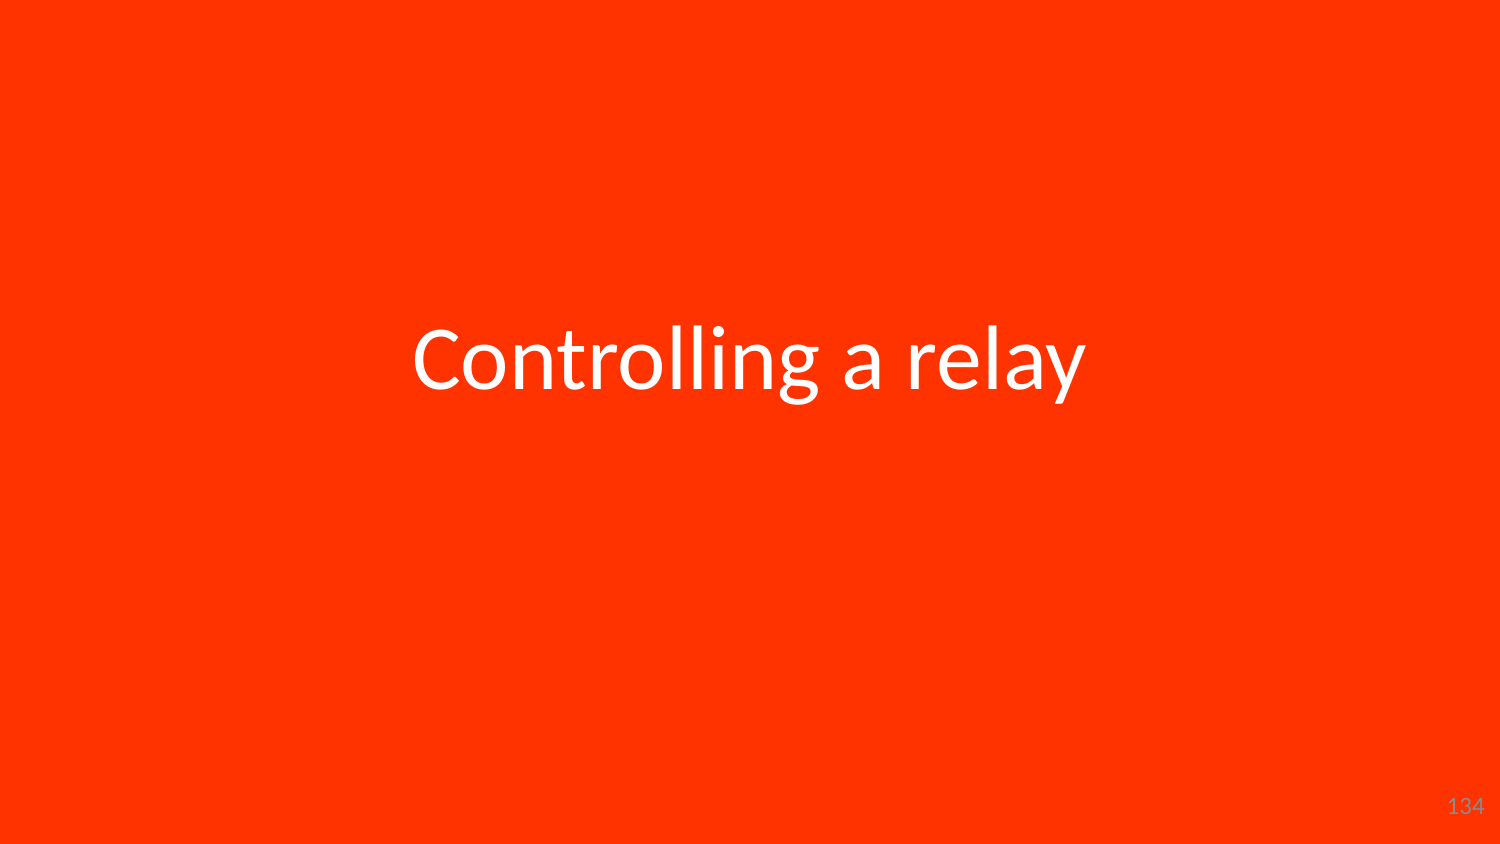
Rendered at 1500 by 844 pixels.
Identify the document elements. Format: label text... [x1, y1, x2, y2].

slide_number 134 [1415, 782, 1500, 828]
title Controlling a relay [112, 262, 1388, 443]
